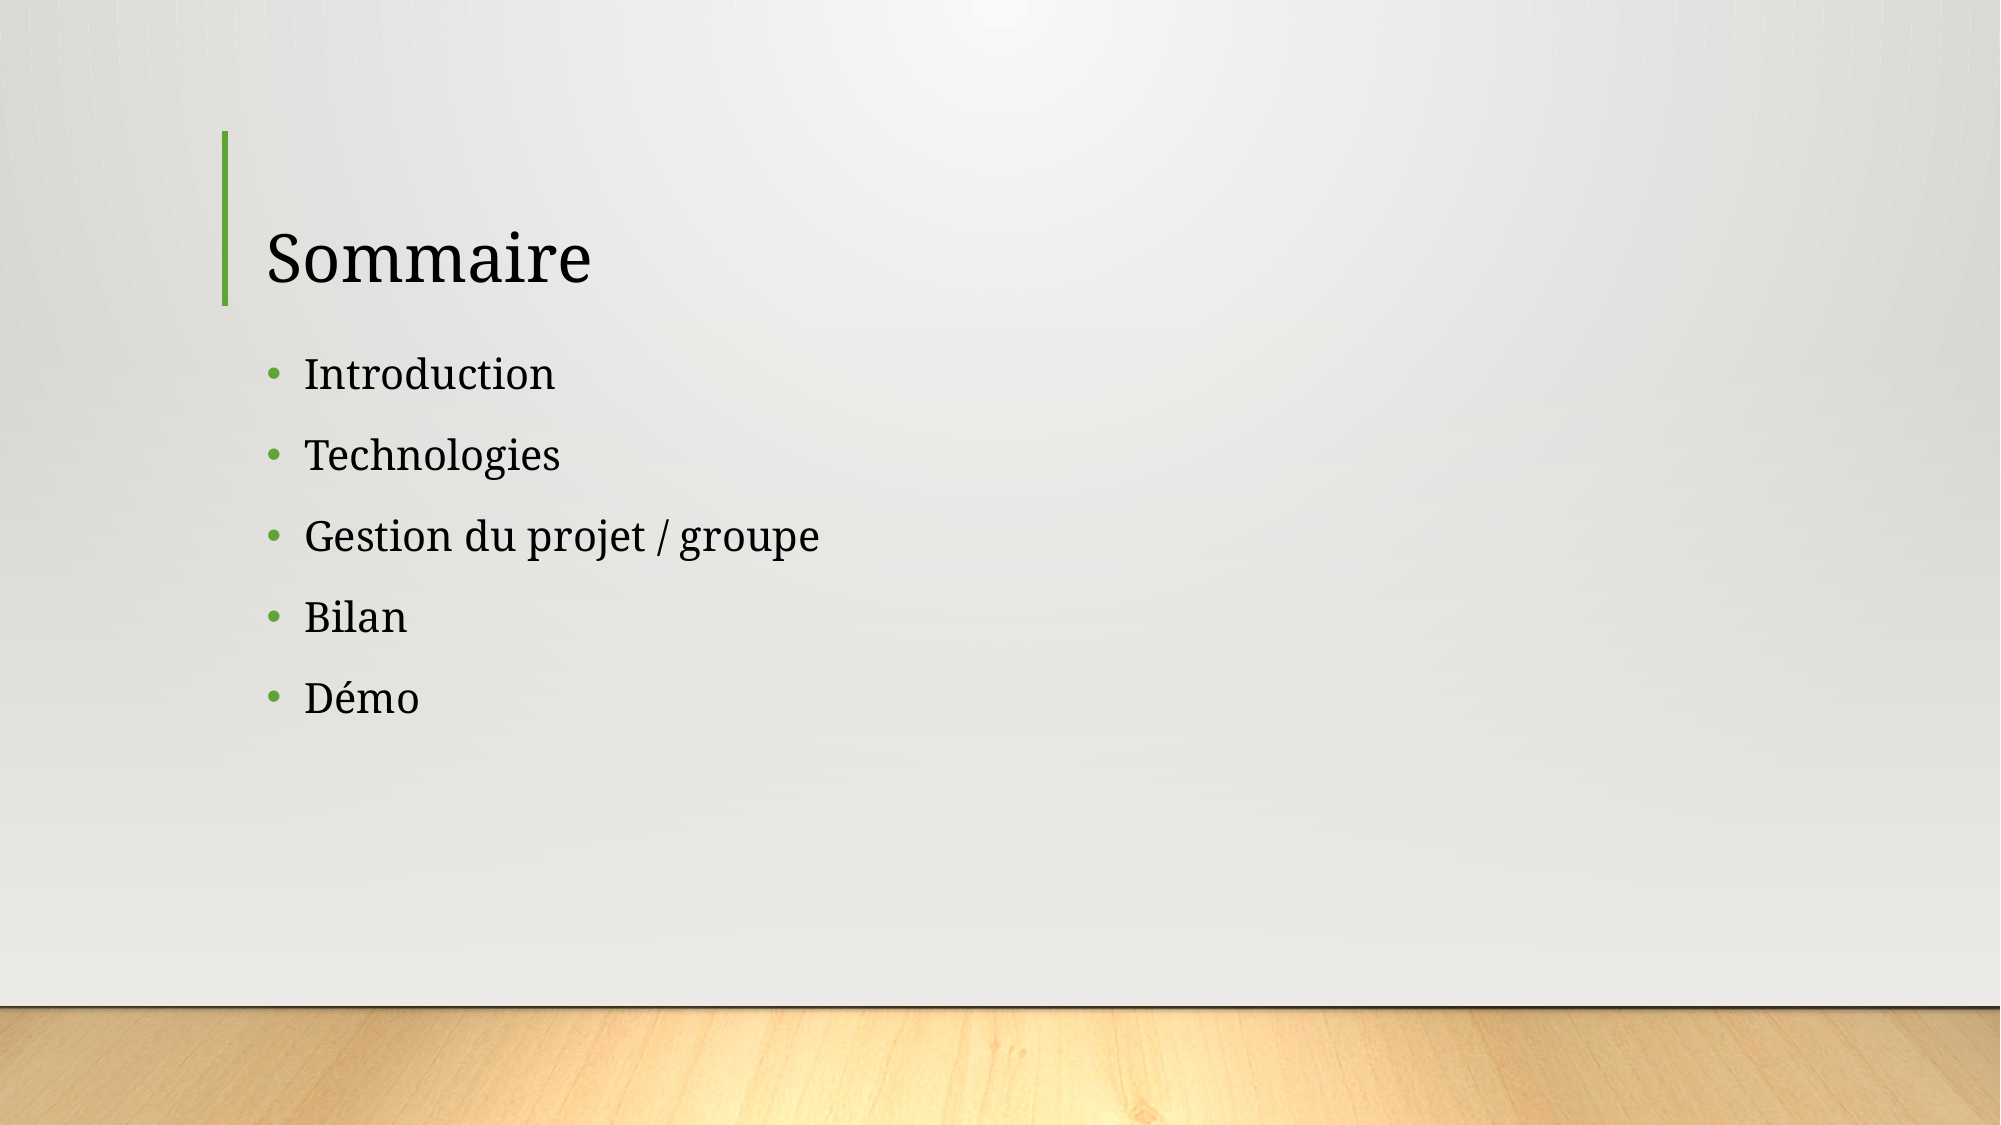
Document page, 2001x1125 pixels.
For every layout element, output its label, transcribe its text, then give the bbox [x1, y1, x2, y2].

picture [0, 1006, 2000, 1125]
list Introduction Technologies Gestion du projet / groupe Bilan Démo [251, 330, 1814, 897]
title Sommaire [251, 131, 1814, 305]
